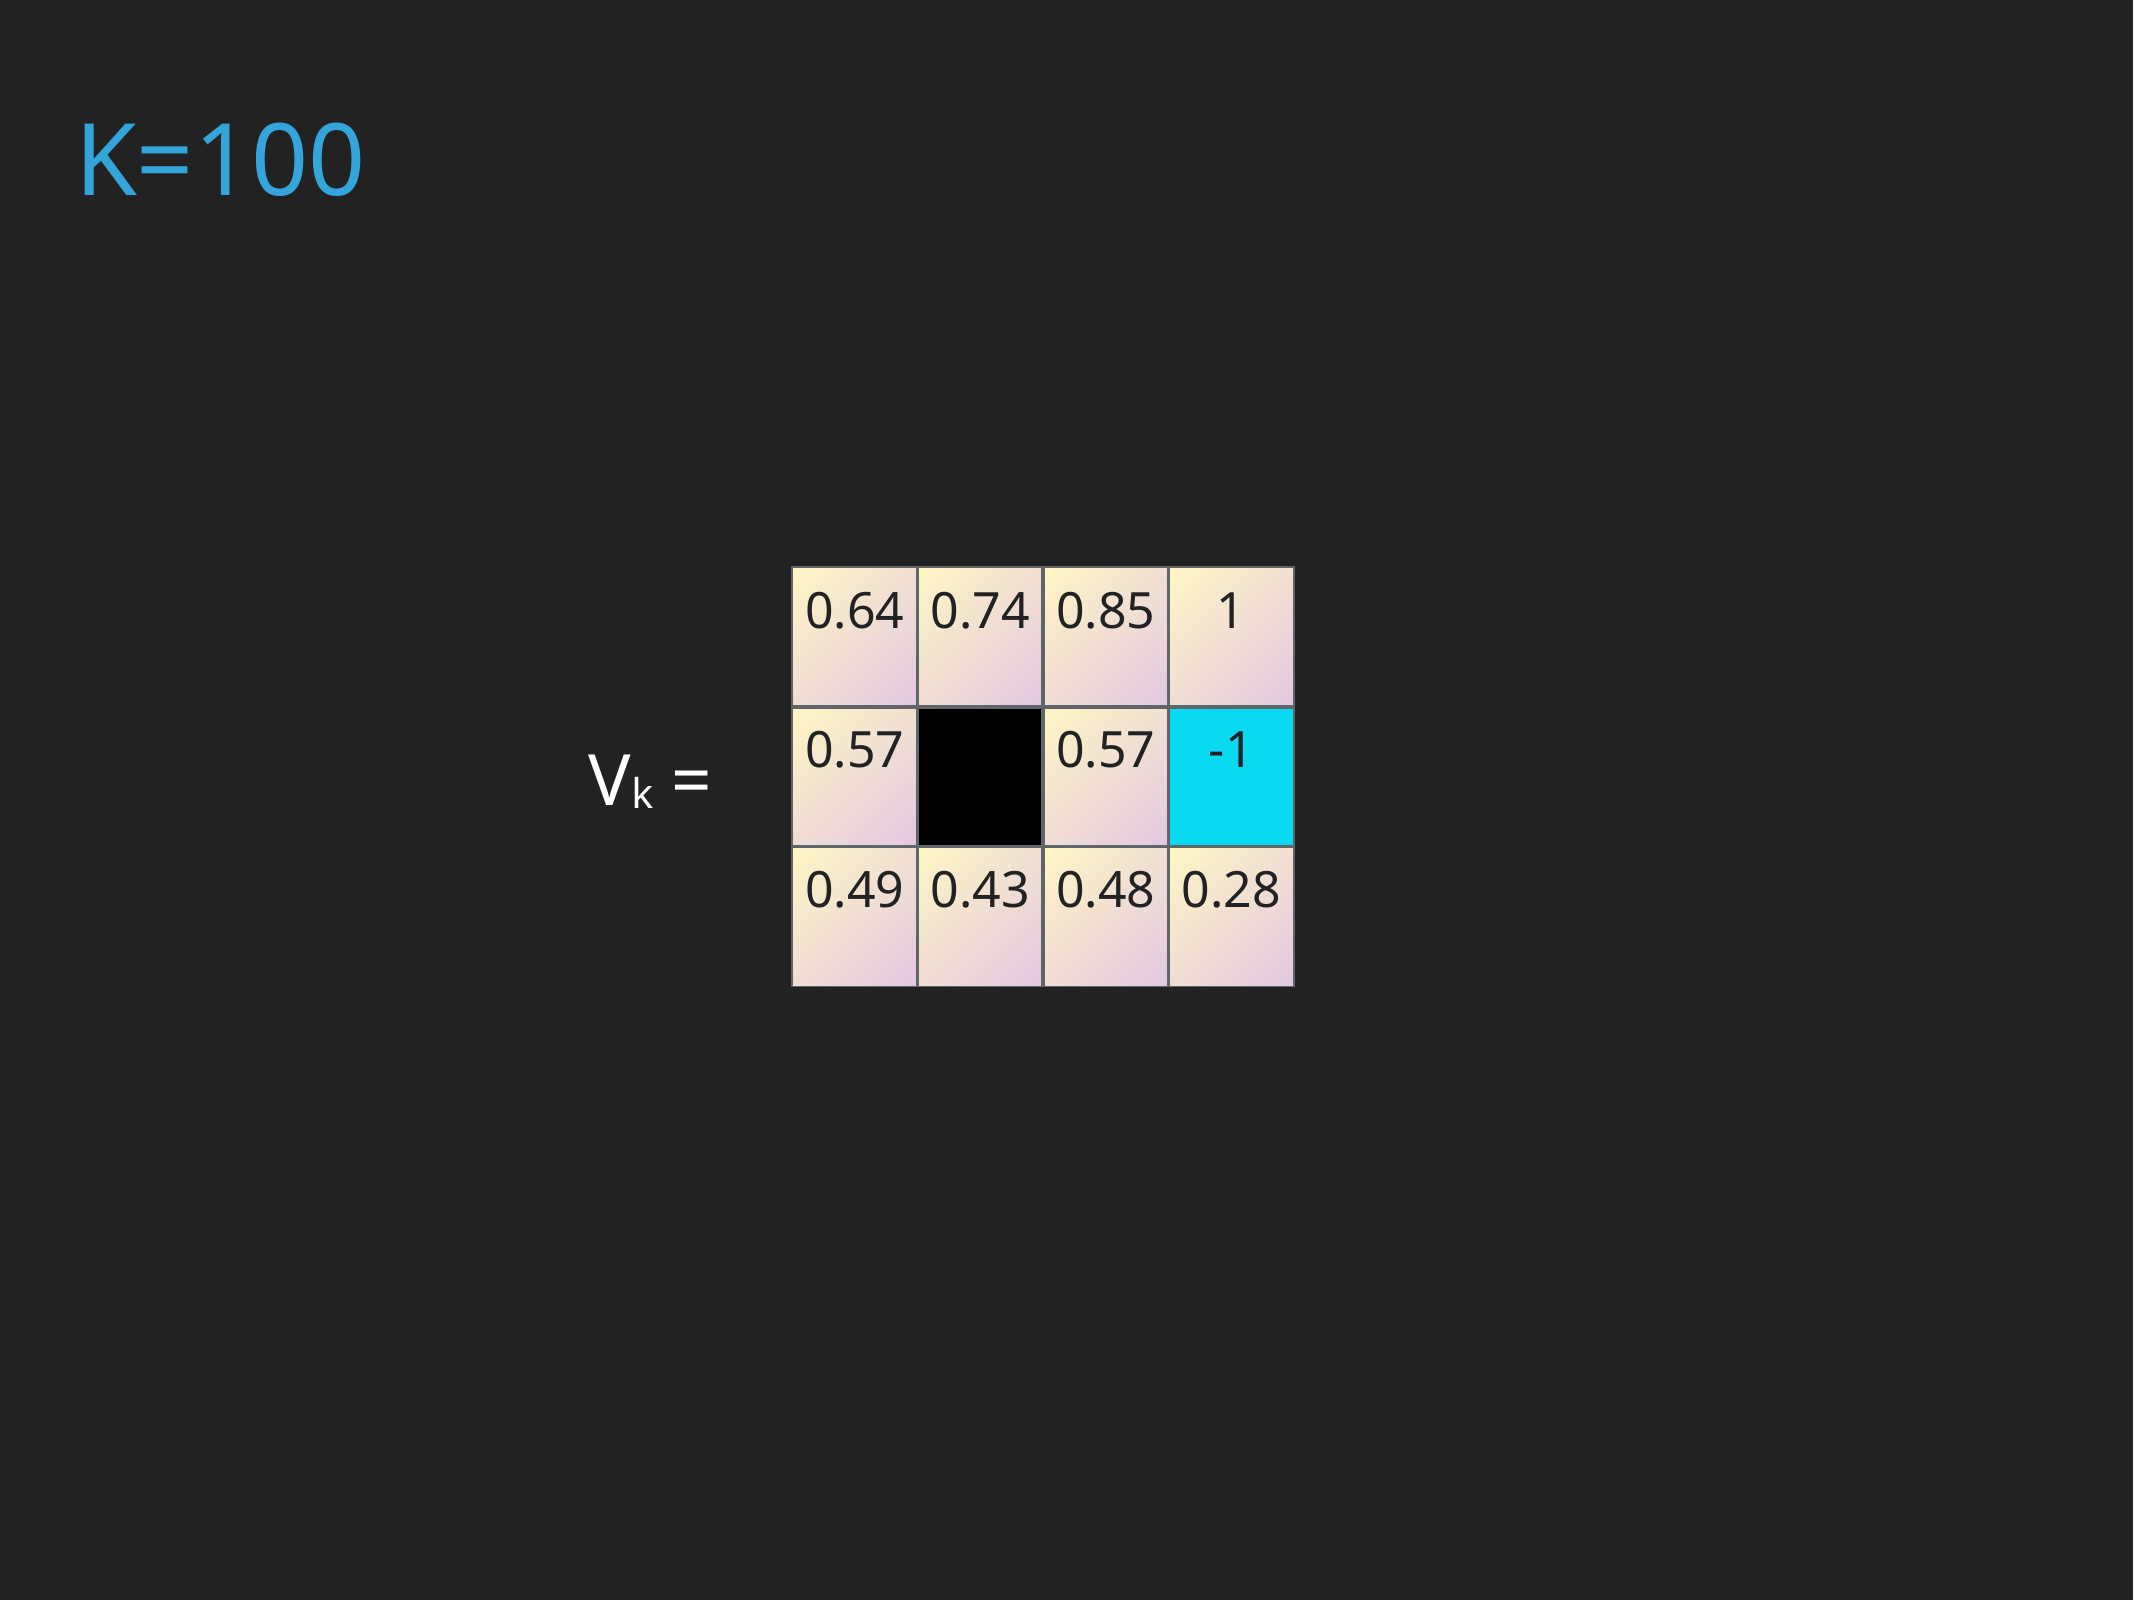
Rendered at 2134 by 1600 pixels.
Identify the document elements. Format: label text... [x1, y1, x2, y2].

table_cell 0.49 [793, 848, 916, 986]
table_cell -1 [1170, 709, 1293, 845]
text_box Vk = [580, 726, 740, 828]
text_box K=100 [66, 110, 2067, 230]
table_cell 0.57 [793, 709, 916, 845]
table_cell 0.43 [919, 848, 1041, 986]
table_header 1 [1170, 568, 1293, 705]
table_cell [919, 709, 1041, 845]
table_header 0.74 [919, 568, 1041, 705]
table_header 0.64 [793, 568, 916, 705]
table_cell 0.57 [1045, 709, 1167, 845]
table_header 0.85 [1045, 568, 1167, 705]
table_cell 0.48 [1045, 848, 1167, 986]
table_cell 0.28 [1170, 848, 1293, 986]
